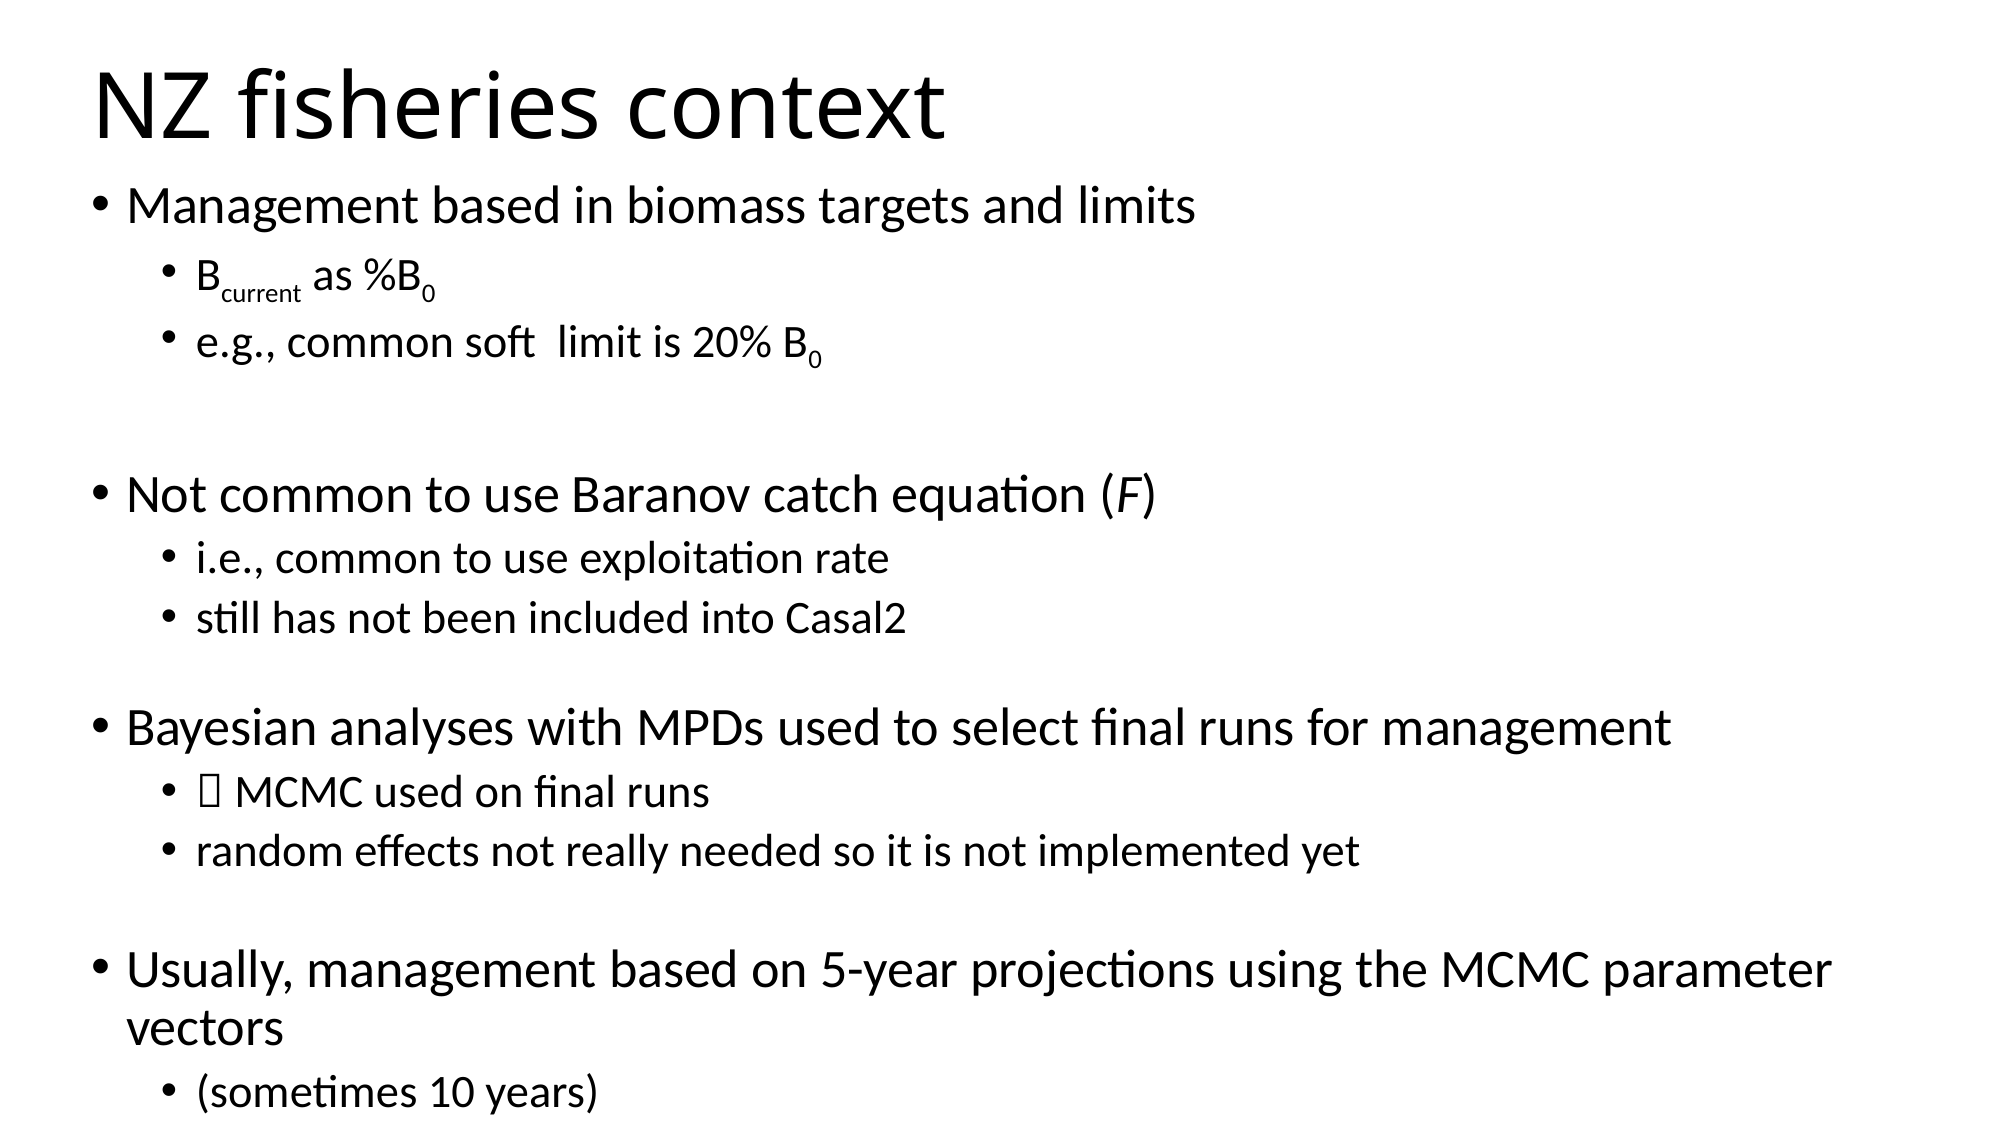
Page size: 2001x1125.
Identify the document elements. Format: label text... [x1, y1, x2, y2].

list Management based in biomass targets and limits Bcurrent as %B0 e.g., common soft limit is 20% B0 Not common to use Baranov catch equation (F) i.e., common to use exploitation rate still has not been included into Casal2 Bayesian analyses with MPDs used to select final runs for management  MCMC used on final runs random effects not really needed so it is not implemented yet Usually, management based on 5-year projections using the MCMC parameter vectors (sometimes 10 years) [76, 169, 1851, 1125]
title NZ fisheries context [76, 0, 1802, 169]
